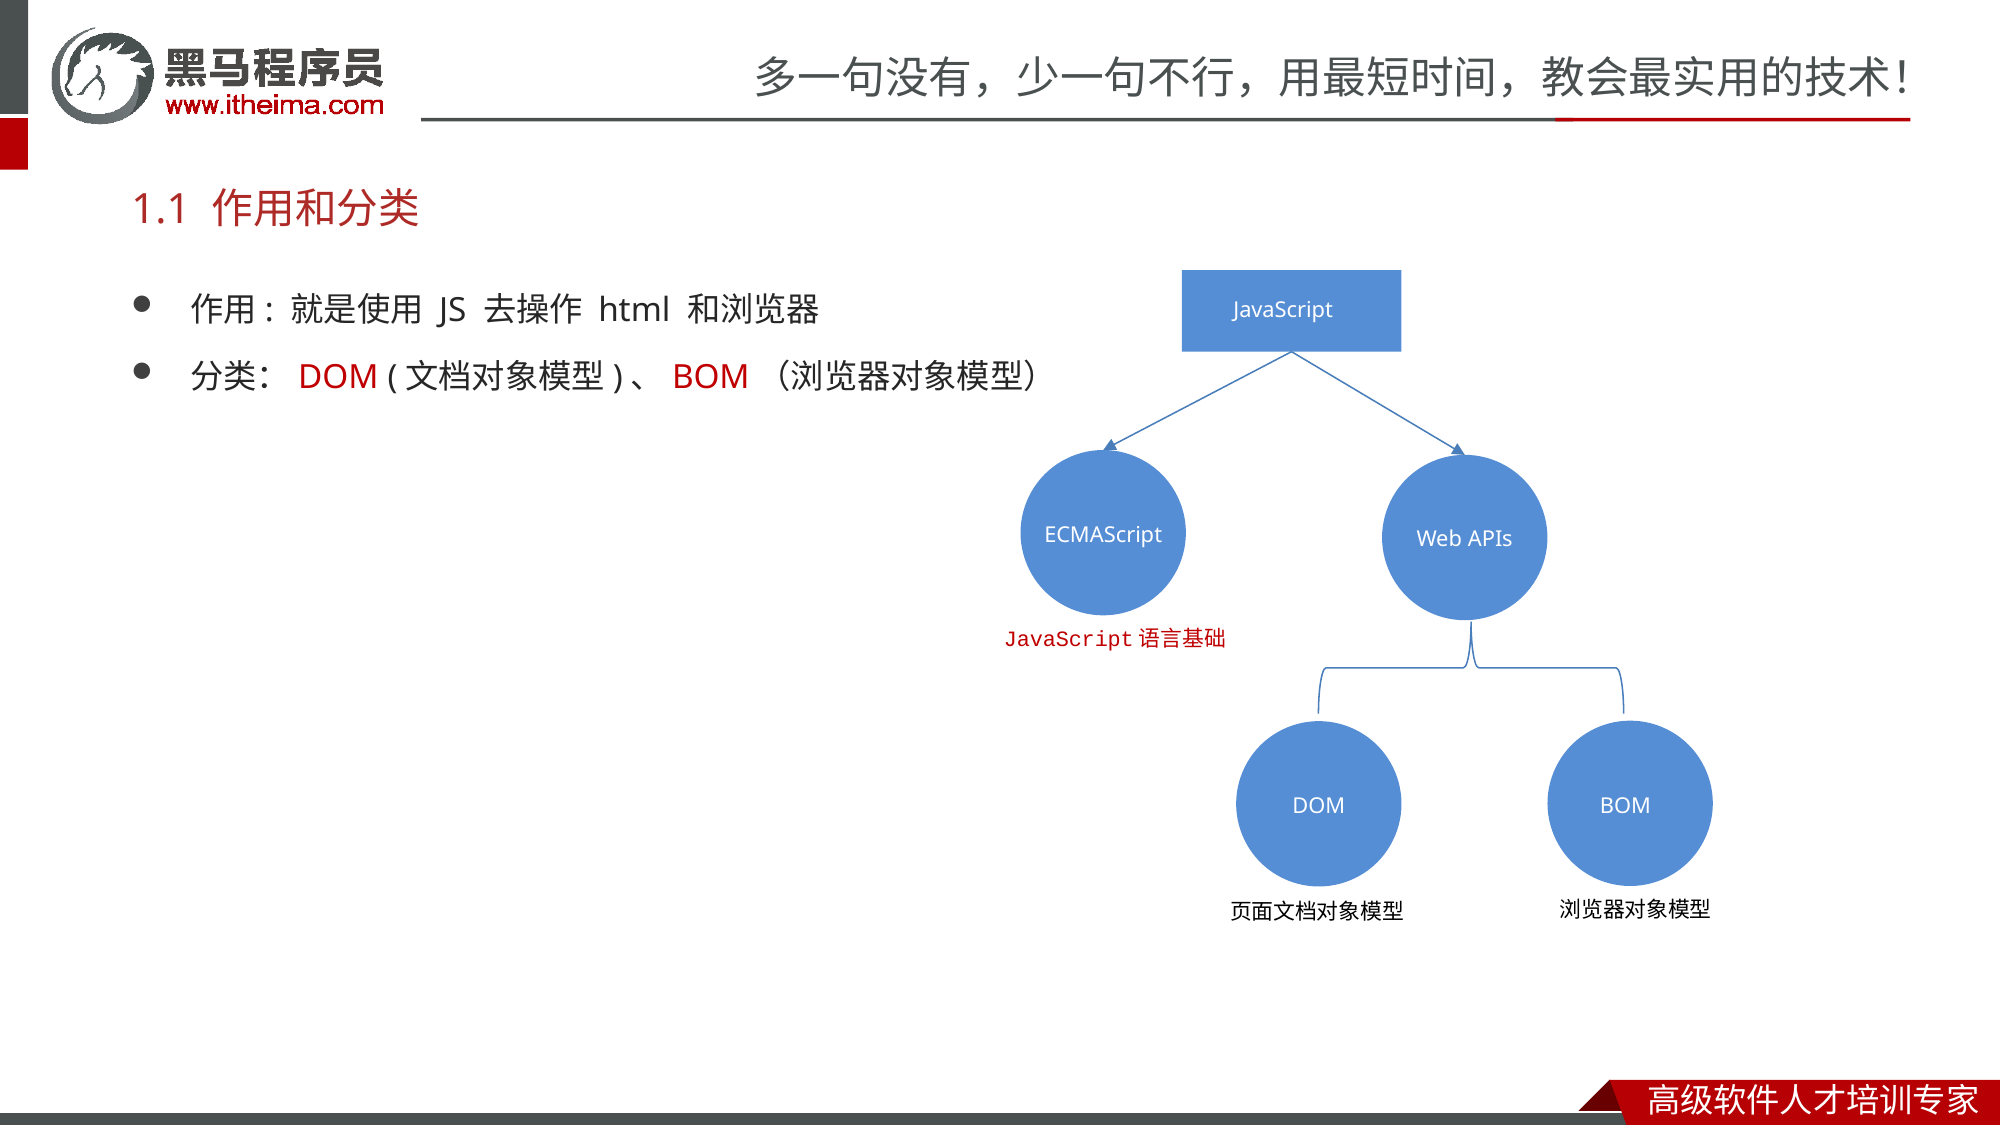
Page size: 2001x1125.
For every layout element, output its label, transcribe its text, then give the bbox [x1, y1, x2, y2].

title 1.1 作用和分类 [116, 164, 1880, 250]
picture [50, 26, 384, 125]
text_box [988, 449, 1304, 659]
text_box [1212, 720, 1431, 933]
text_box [1103, 351, 1290, 451]
list 作用: 就是使用 JS 去操作 html 和浏览器 分类：DOM (文档对象模型)、BOM（浏览器对象模型） [116, 261, 1876, 1008]
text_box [1181, 269, 1402, 350]
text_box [1291, 351, 1466, 456]
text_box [1518, 720, 1752, 931]
text_box [1317, 629, 1625, 714]
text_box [1358, 454, 1572, 621]
